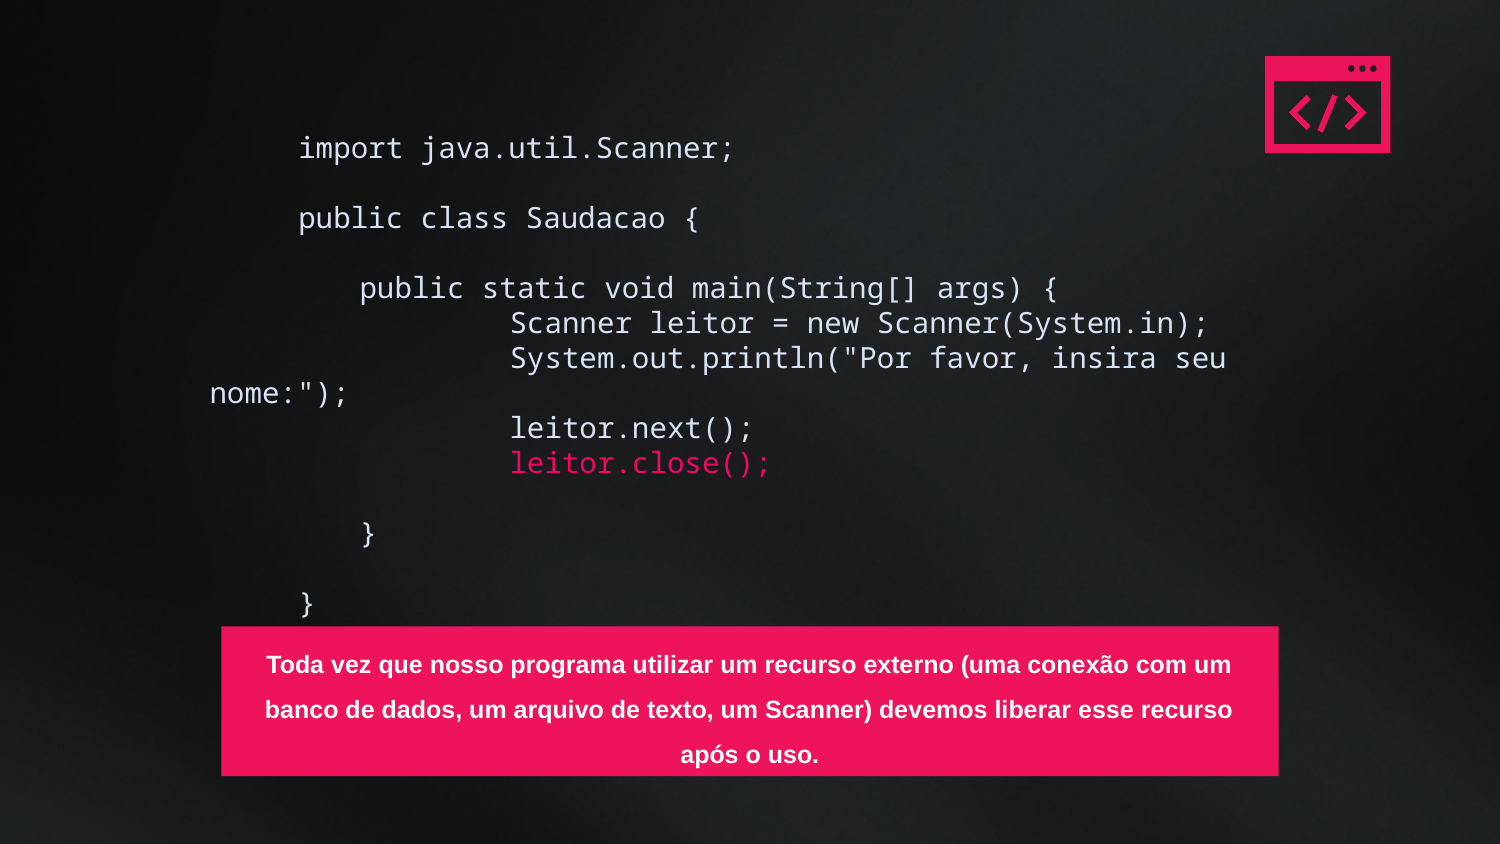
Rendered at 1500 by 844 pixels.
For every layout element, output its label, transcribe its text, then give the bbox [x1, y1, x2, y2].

picture [0, 0, 1500, 844]
text_box import java.util.Scanner; public class Saudacao { public static void main(String[] args) { Scanner leitor = new Scanner(System.in); System.out.println("Por favor, insira seu nome:"); leitor.next(); leitor.close(); } } [194, 122, 1306, 627]
text_box Toda vez que nosso programa utilizar um recurso externo (uma conexão com um banco de dados, um arquivo de texto, um Scanner) devemos liberar esse recurso após o uso. [221, 626, 1279, 777]
